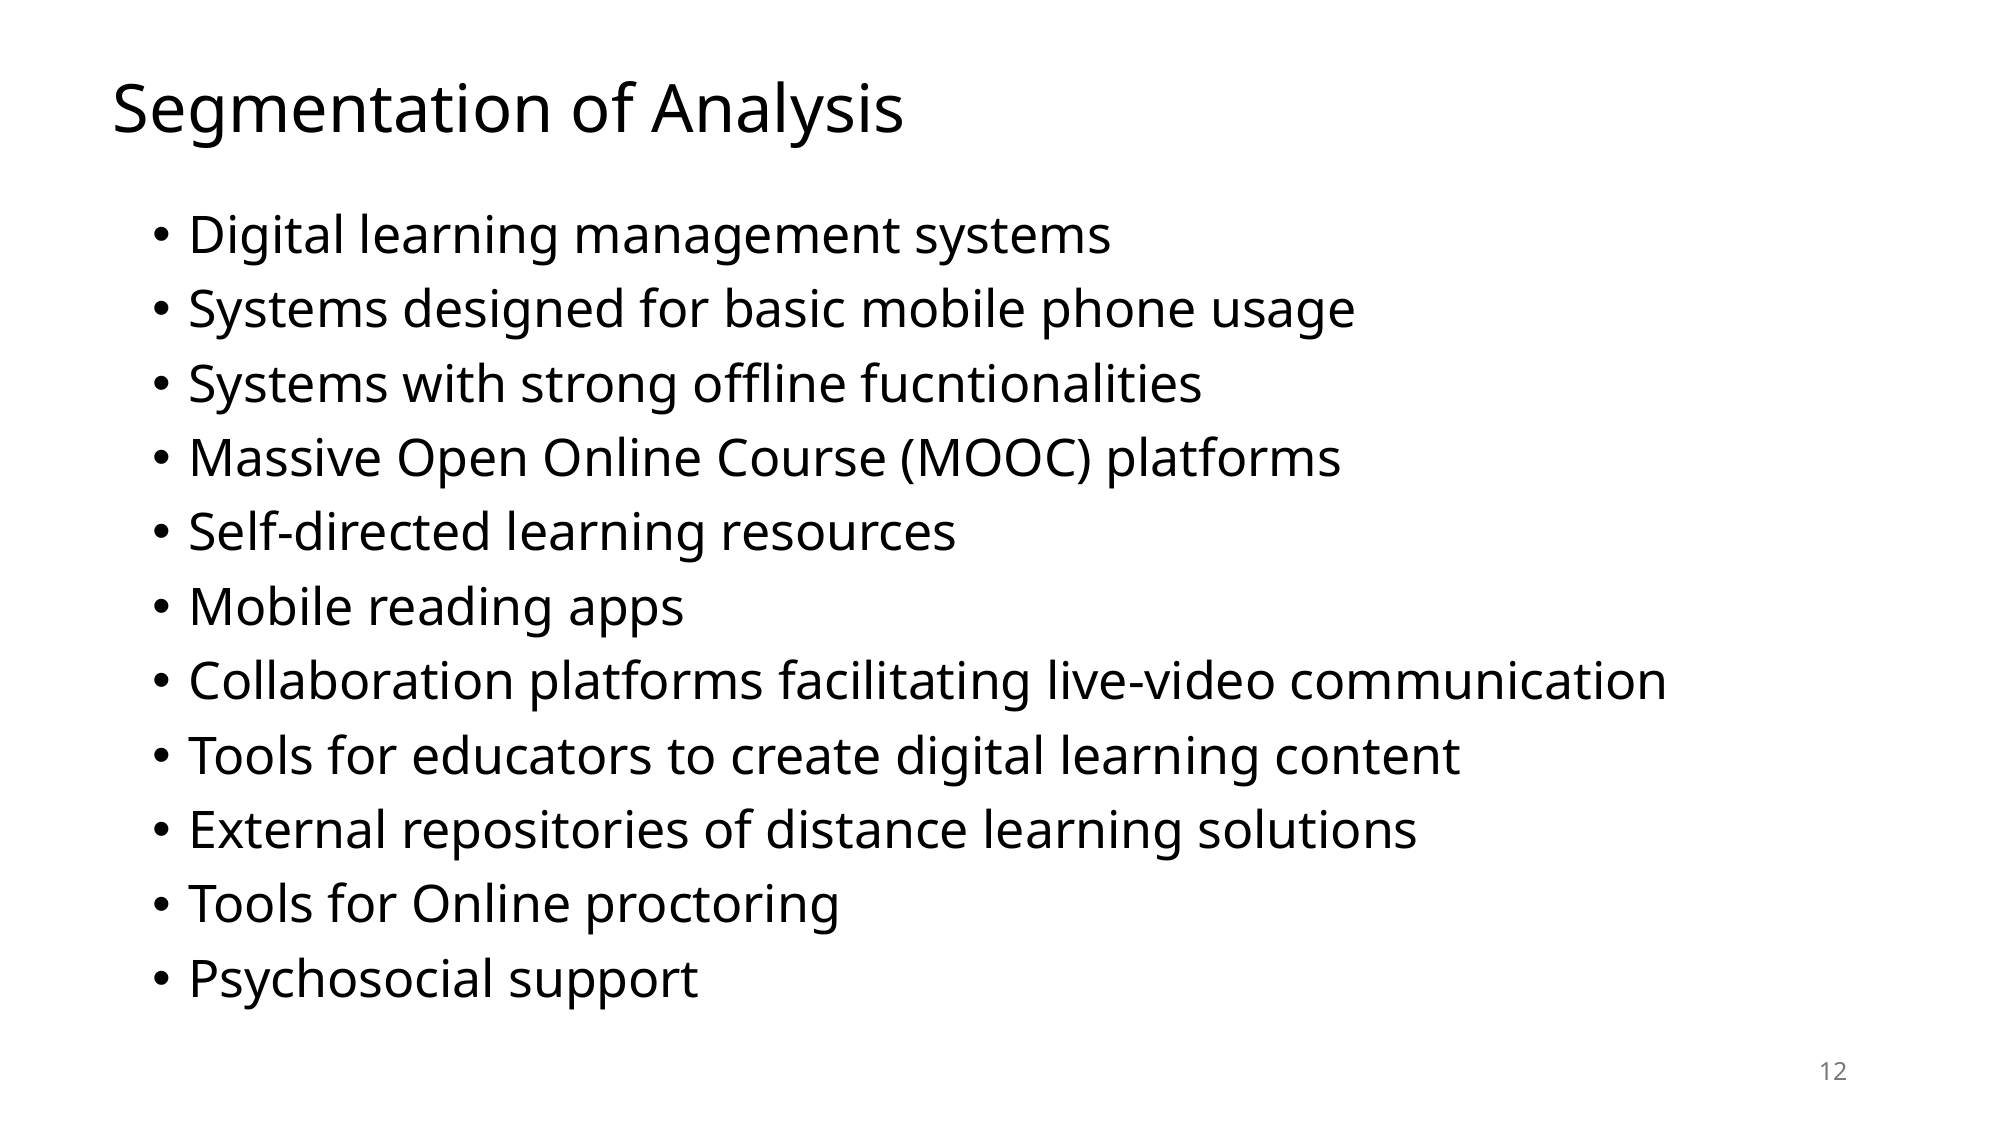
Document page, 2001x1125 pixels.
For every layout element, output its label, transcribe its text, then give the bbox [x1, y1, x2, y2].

slide_number 12 [1412, 1042, 1863, 1103]
list Digital learning management systems Systems designed for basic mobile phone usage Systems with strong offline fucntionalities Massive Open Online Course (MOOC) platforms Self-directed learning resources Mobile reading apps Collaboration platforms facilitating live-video communication Tools for educators to create digital learning content External repositories of distance learning solutions Tools for Online proctoring Psychosocial support [137, 201, 1863, 1017]
title Segmentation of Analysis [97, 47, 1823, 175]
